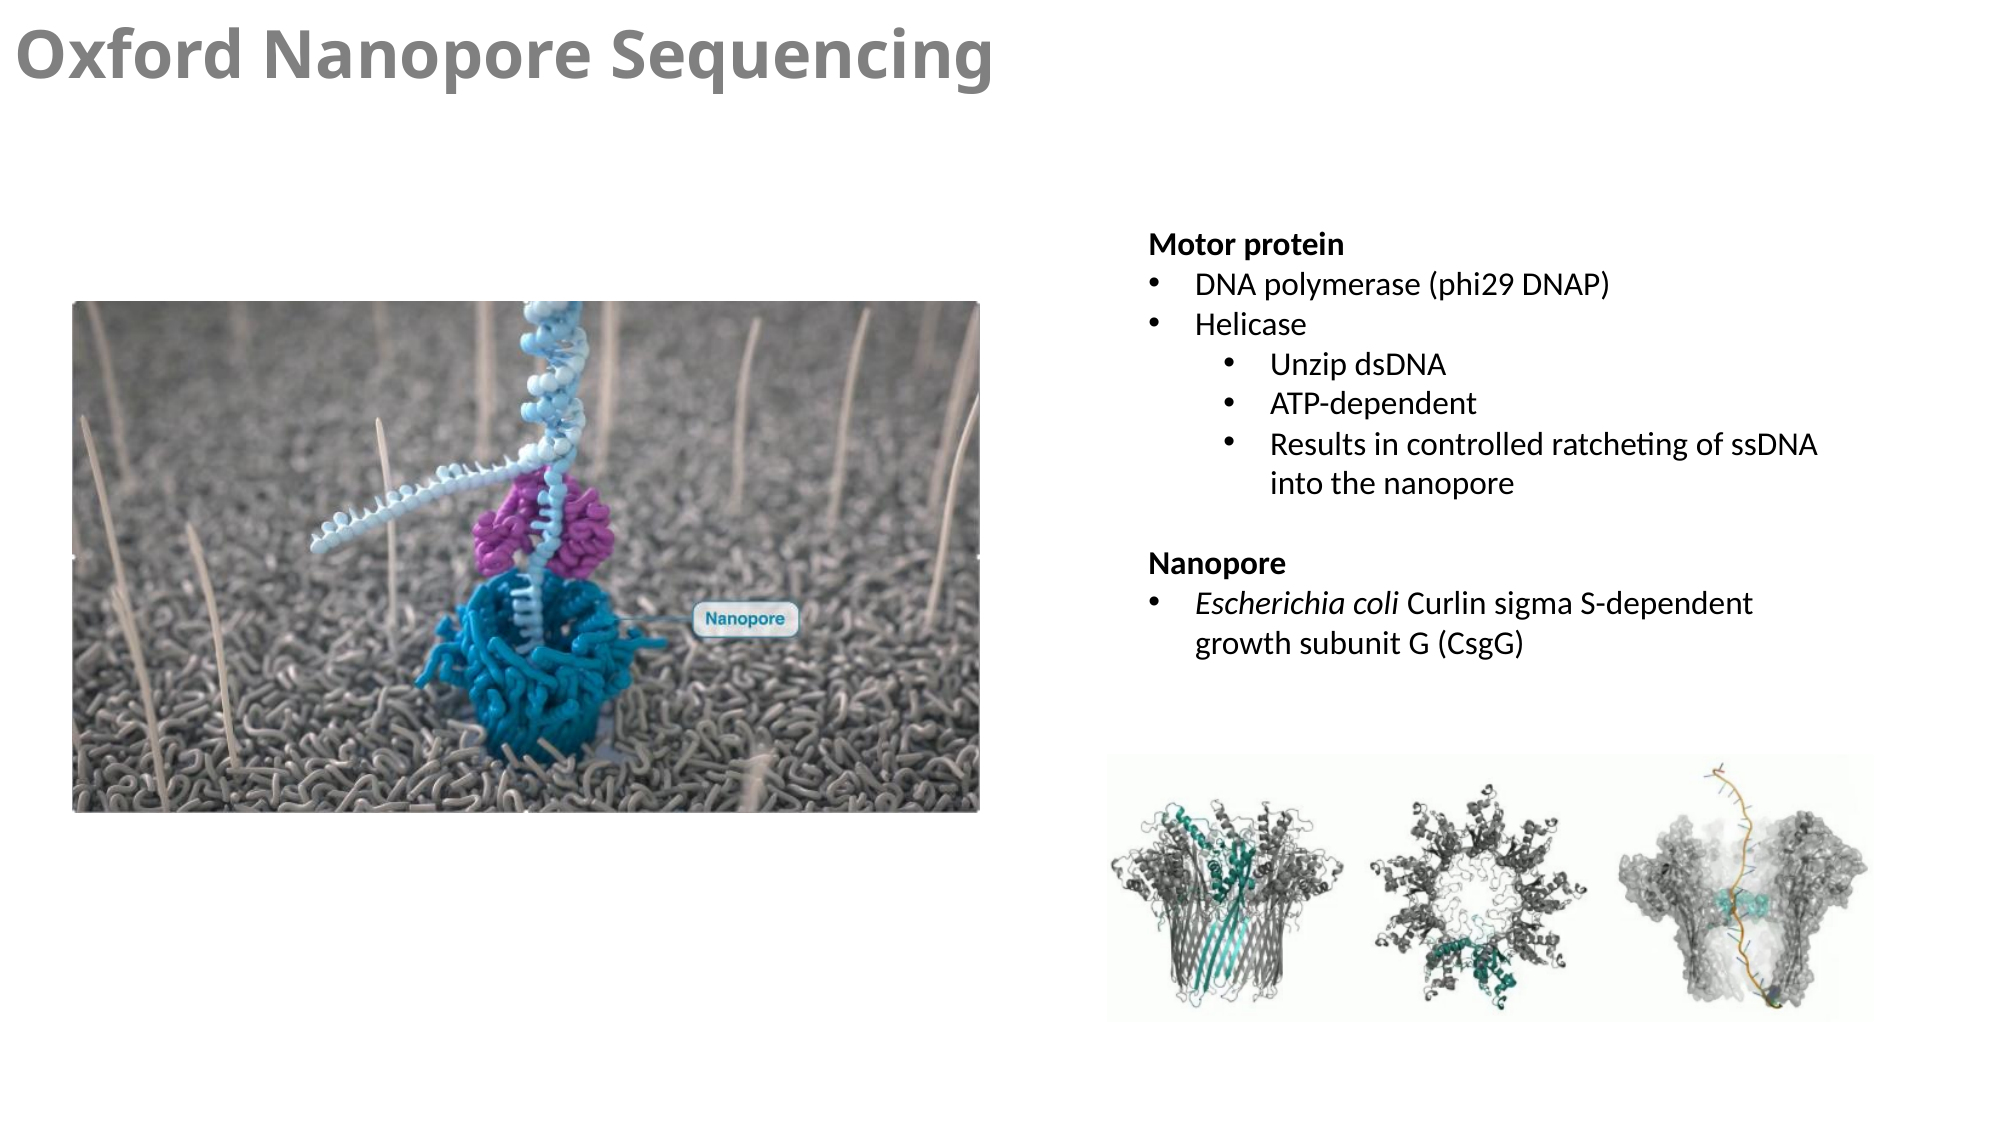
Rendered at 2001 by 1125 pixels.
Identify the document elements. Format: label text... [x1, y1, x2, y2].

picture [72, 301, 980, 813]
picture [1107, 754, 1874, 1022]
text_box Oxford Nanopore Sequencing [0, 14, 1975, 221]
text_box Motor protein DNA polymerase (phi29 DNAP) Helicase Unzip dsDNA ATP-dependent Results in controlled ratcheting of ssDNA into the nanopore Nanopore Escherichia coli Curlin sigma S-dependent growth subunit G (CsgG) [1133, 221, 1848, 669]
